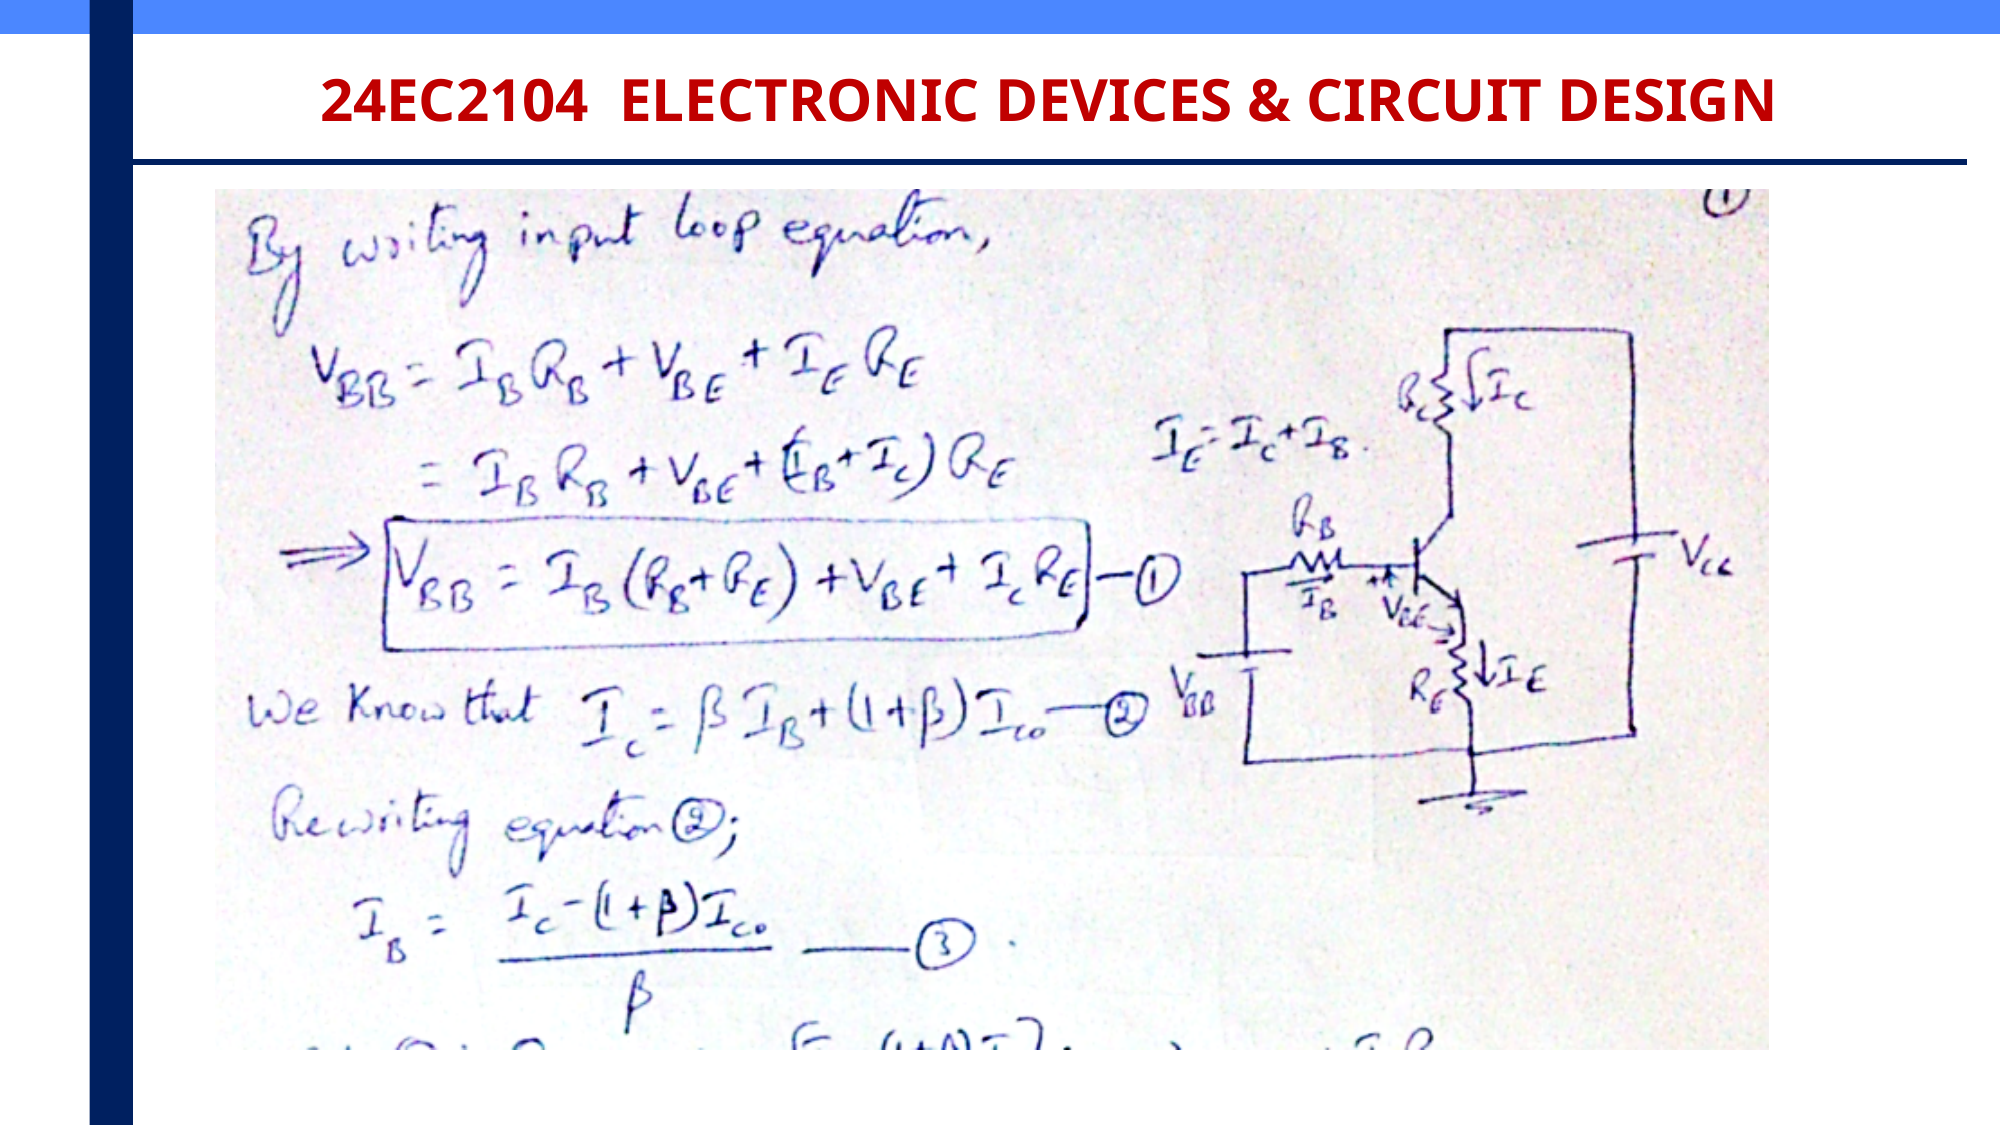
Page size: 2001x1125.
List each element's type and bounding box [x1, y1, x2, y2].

picture [215, 189, 1769, 1054]
text_box [0, 0, 2000, 1125]
